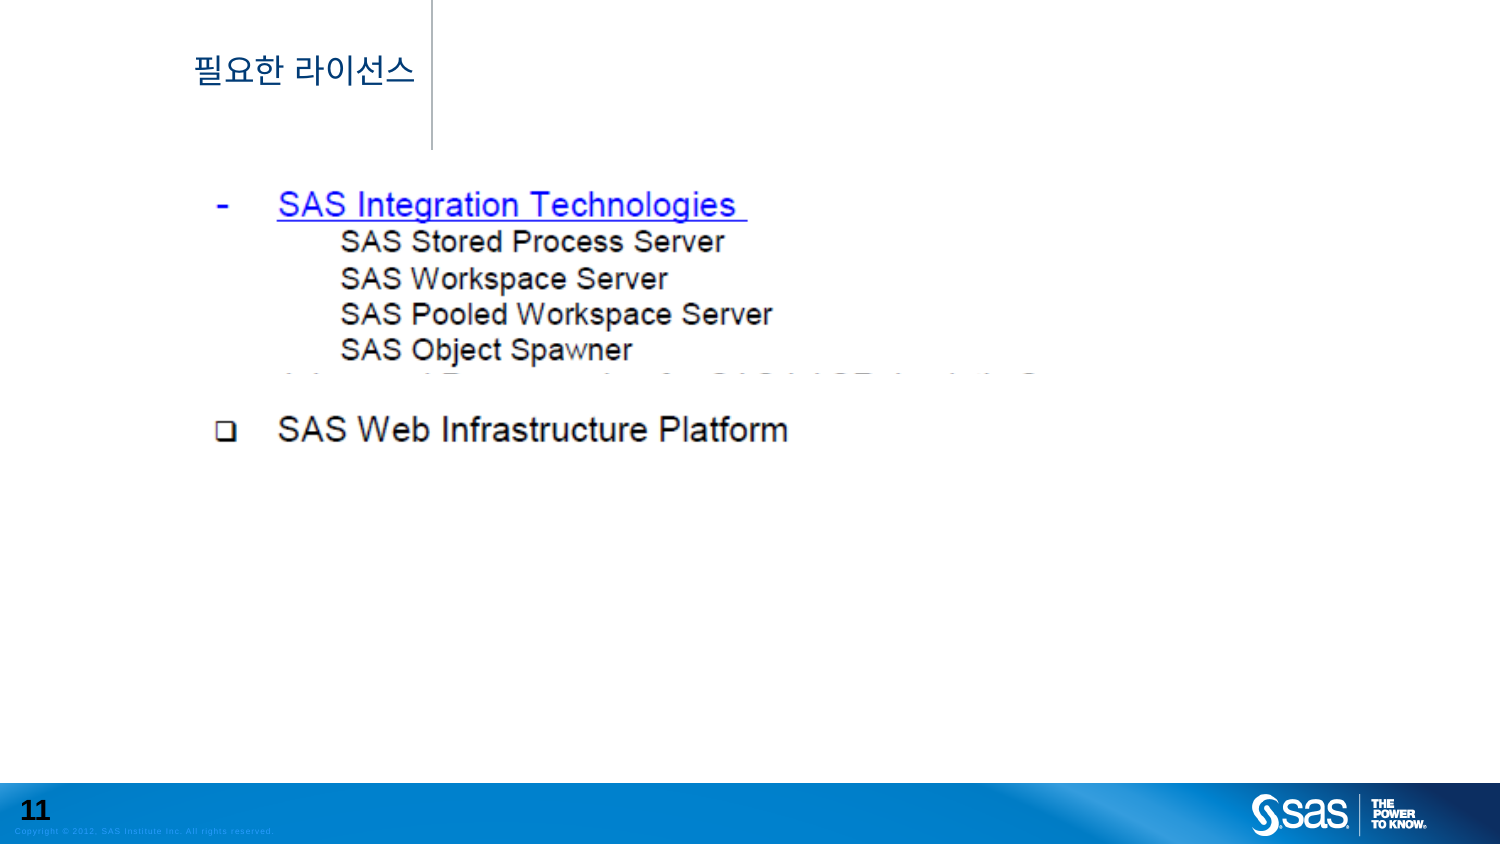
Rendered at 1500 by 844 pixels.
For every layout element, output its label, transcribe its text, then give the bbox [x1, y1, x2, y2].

picture [0, 783, 1500, 844]
picture [137, 184, 1218, 374]
title 필요한 라이선스 [19, 41, 432, 98]
picture [137, 411, 882, 454]
